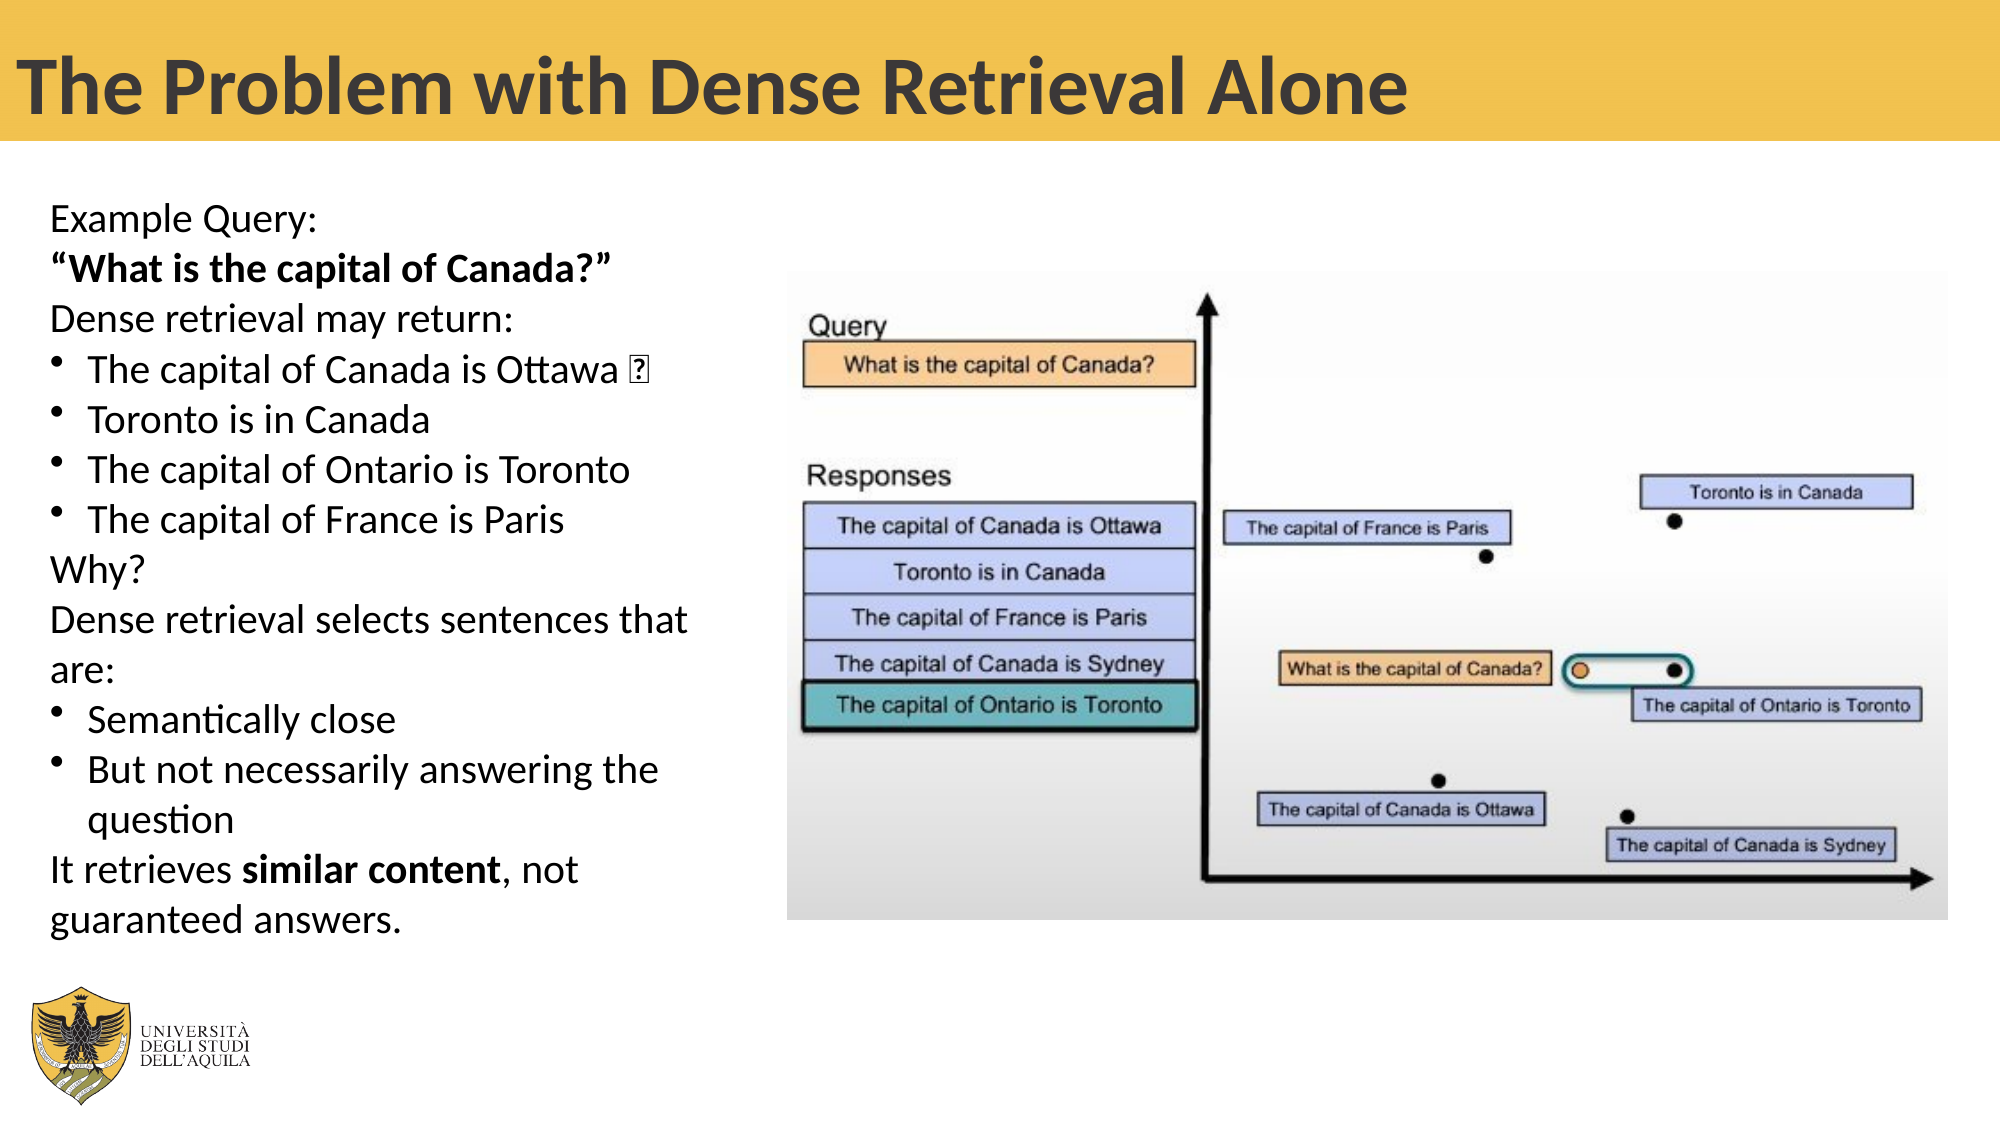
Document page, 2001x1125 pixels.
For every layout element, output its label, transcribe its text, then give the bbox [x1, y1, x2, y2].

text_box Example Query: “What is the capital of Canada?” Dense retrieval may return: The capital of Canada is Ottawa ✅ Toronto is in Canada The capital of Ontario is Toronto The capital of France is Paris Why? Dense retrieval selects sentences that are: Semantically close But not necessarily answering the question It retrieves similar content, not guaranteed answers. [34, 183, 769, 1000]
picture [787, 271, 1948, 920]
picture [0, 0, 2000, 141]
text_box The Problem with Dense Retrieval Alone [1, 141, 1658, 340]
picture [0, 977, 302, 1118]
